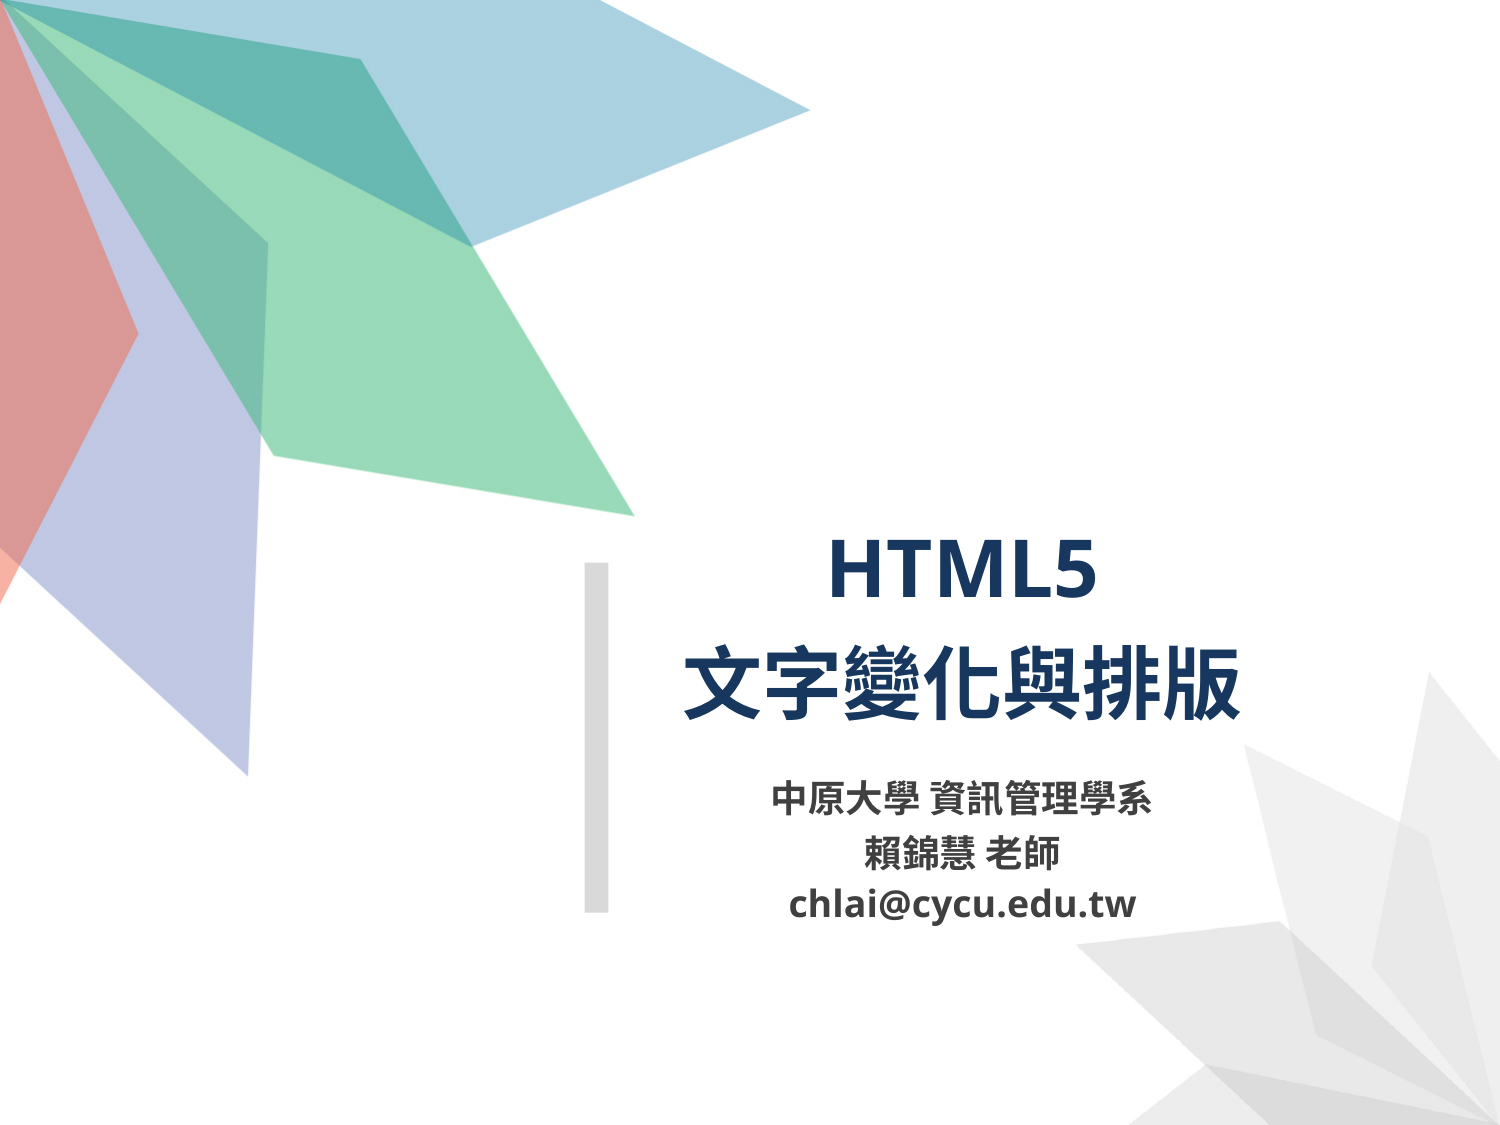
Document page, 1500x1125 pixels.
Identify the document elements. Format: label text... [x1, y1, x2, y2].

text_box 中原大學 資訊管理學系 賴錦慧 老師 chlai@cycu.edu.tw [677, 746, 1249, 952]
picture [0, 0, 1500, 1125]
text_box HTML5 文字變化與排版 [655, 503, 1270, 745]
